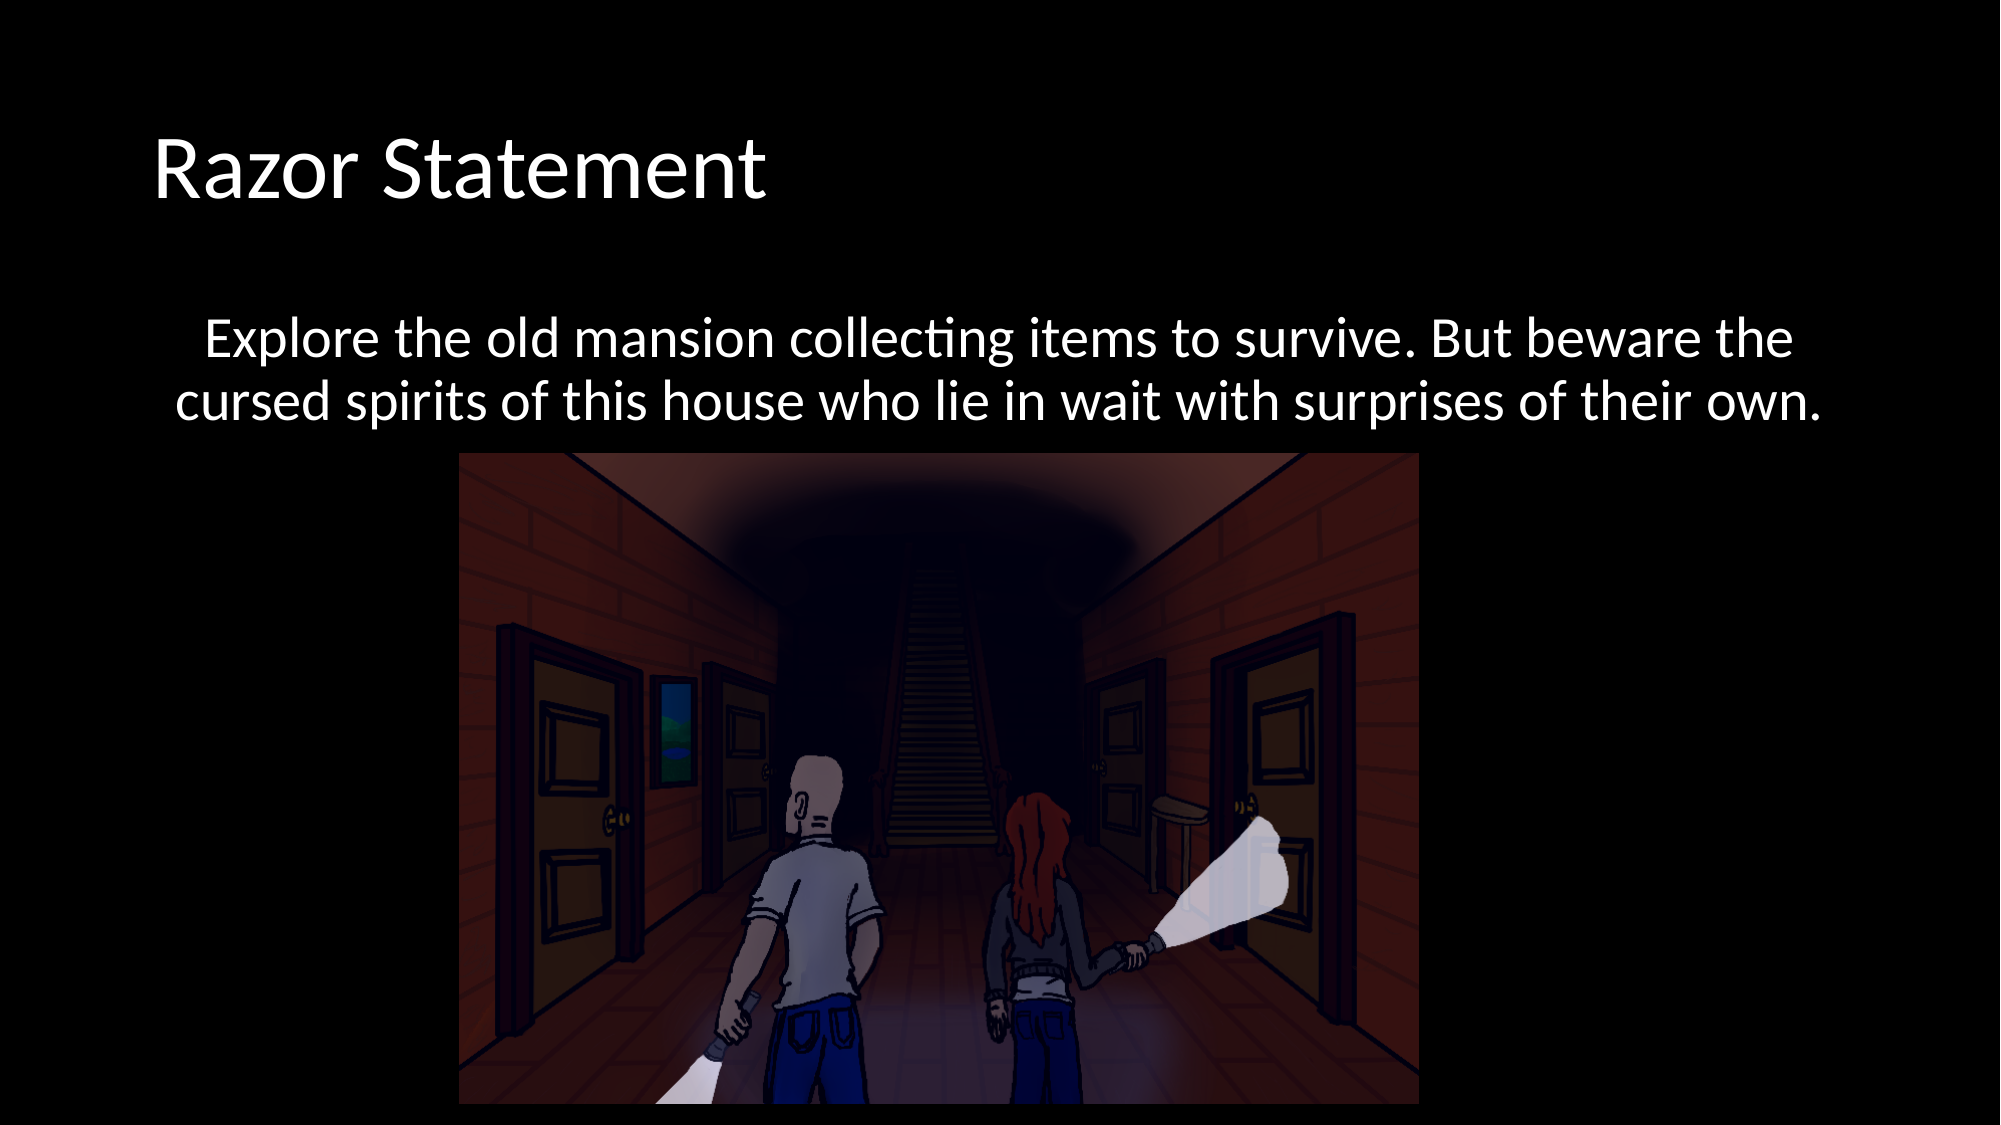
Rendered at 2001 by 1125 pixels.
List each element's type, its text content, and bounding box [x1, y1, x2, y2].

list Explore the old mansion collecting items to survive. But beware the cursed spirits of this house who lie in wait with surprises of their own. [137, 299, 1863, 1014]
title Razor Statement [137, 59, 1863, 278]
picture [459, 453, 1419, 1104]
